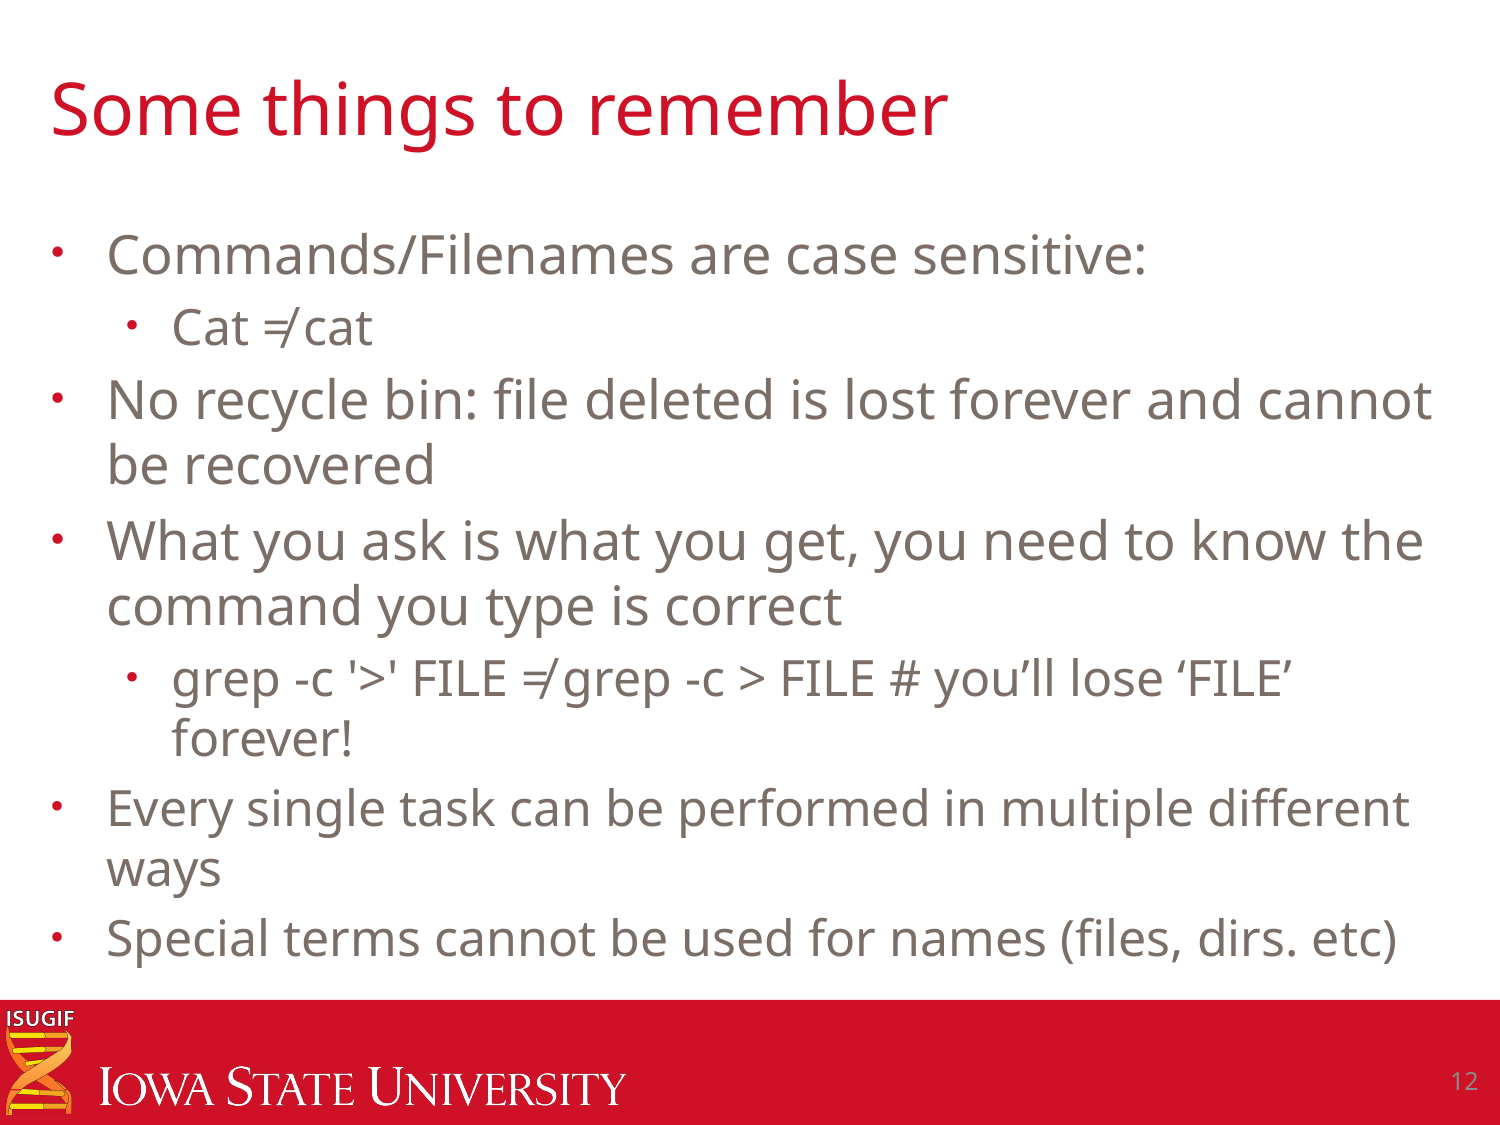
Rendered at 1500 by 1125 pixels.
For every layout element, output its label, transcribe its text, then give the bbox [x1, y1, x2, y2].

picture [0, 1006, 77, 1119]
picture [99, 1066, 627, 1110]
title Some things to remember [34, 12, 1311, 201]
list Commands/Filenames are case sensitive: Cat ≠ cat No recycle bin: file deleted is lost forever and cannot be recovered What you ask is what you get, you need to know the command you type is correct grep -c '>' FILE ≠ grep -c > FILE # you’ll lose ‘FILE’ forever! Every single task can be performed in multiple different ways Special terms cannot be used for names (files, dirs. etc) [34, 212, 1476, 976]
